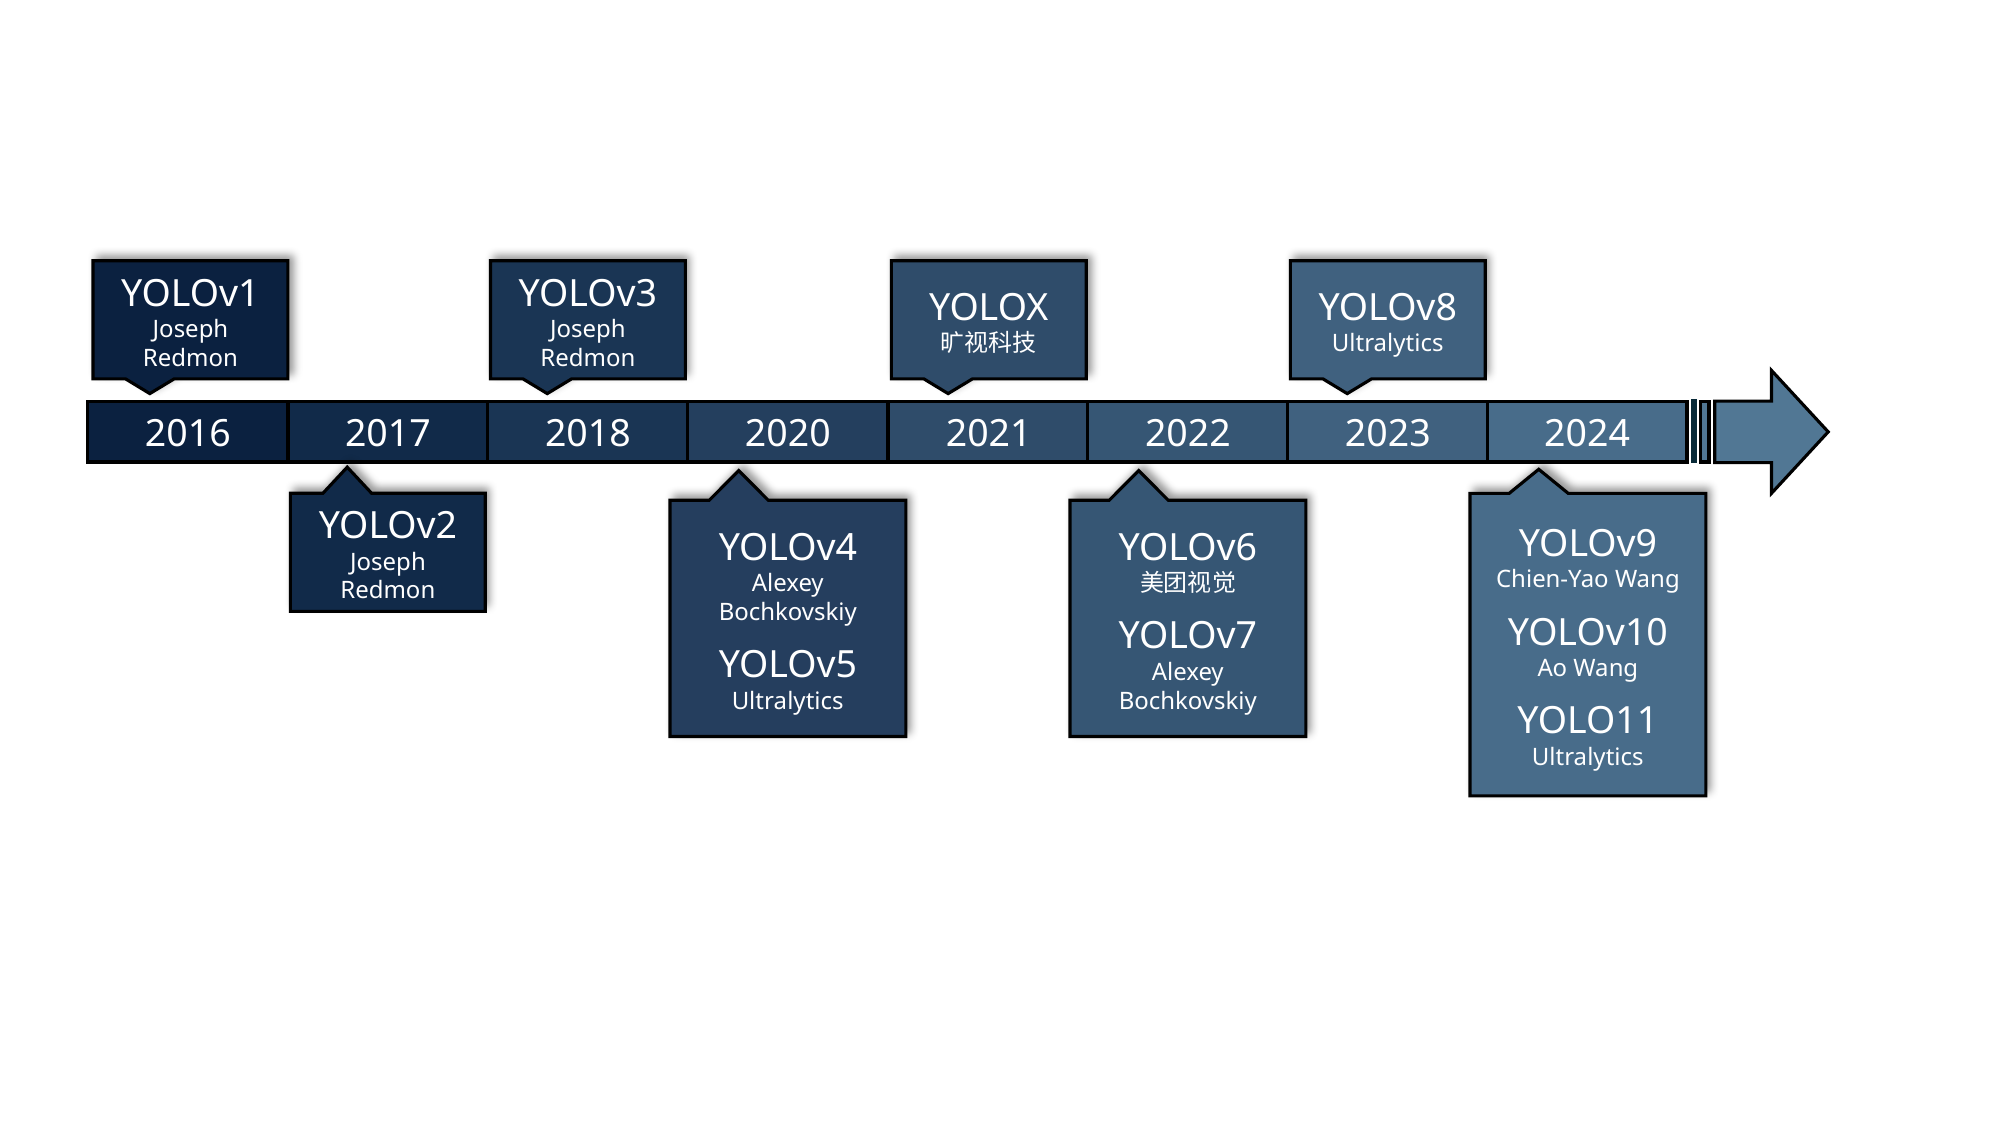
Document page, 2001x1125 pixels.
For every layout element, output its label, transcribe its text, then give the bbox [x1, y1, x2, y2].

text_box 2020 [686, 400, 887, 464]
text_box YOLOv1 Joseph Redmon [91, 259, 290, 396]
text_box YOLOv6 美团视觉 YOLOv7 Alexey Bochkovskiy [1068, 468, 1308, 739]
text_box [1713, 366, 1831, 498]
text_box YOLOv9 Chien-Yao Wang YOLOv10 Ao Wang YOLO11 Ultralytics [1468, 467, 1708, 798]
text_box YOLOv2 Joseph Redmon [288, 464, 487, 613]
text_box 2017 [286, 400, 486, 464]
text_box YOLOv4 Alexey Bochkovskiy YOLOv5 Ultralytics [668, 468, 908, 739]
text_box 2024 [1486, 400, 1689, 464]
text_box 2022 [1086, 400, 1286, 464]
text_box YOLOv8 Ultralytics [1288, 259, 1487, 396]
text_box YOLOX 旷视科技 [889, 259, 1088, 396]
text_box [1691, 399, 1697, 463]
text_box [1699, 400, 1711, 464]
text_box 2016 [86, 400, 286, 464]
text_box YOLOv3 Joseph Redmon [488, 259, 687, 396]
text_box 2023 [1286, 400, 1486, 464]
text_box 2018 [486, 400, 686, 464]
text_box 2021 [887, 400, 1086, 464]
